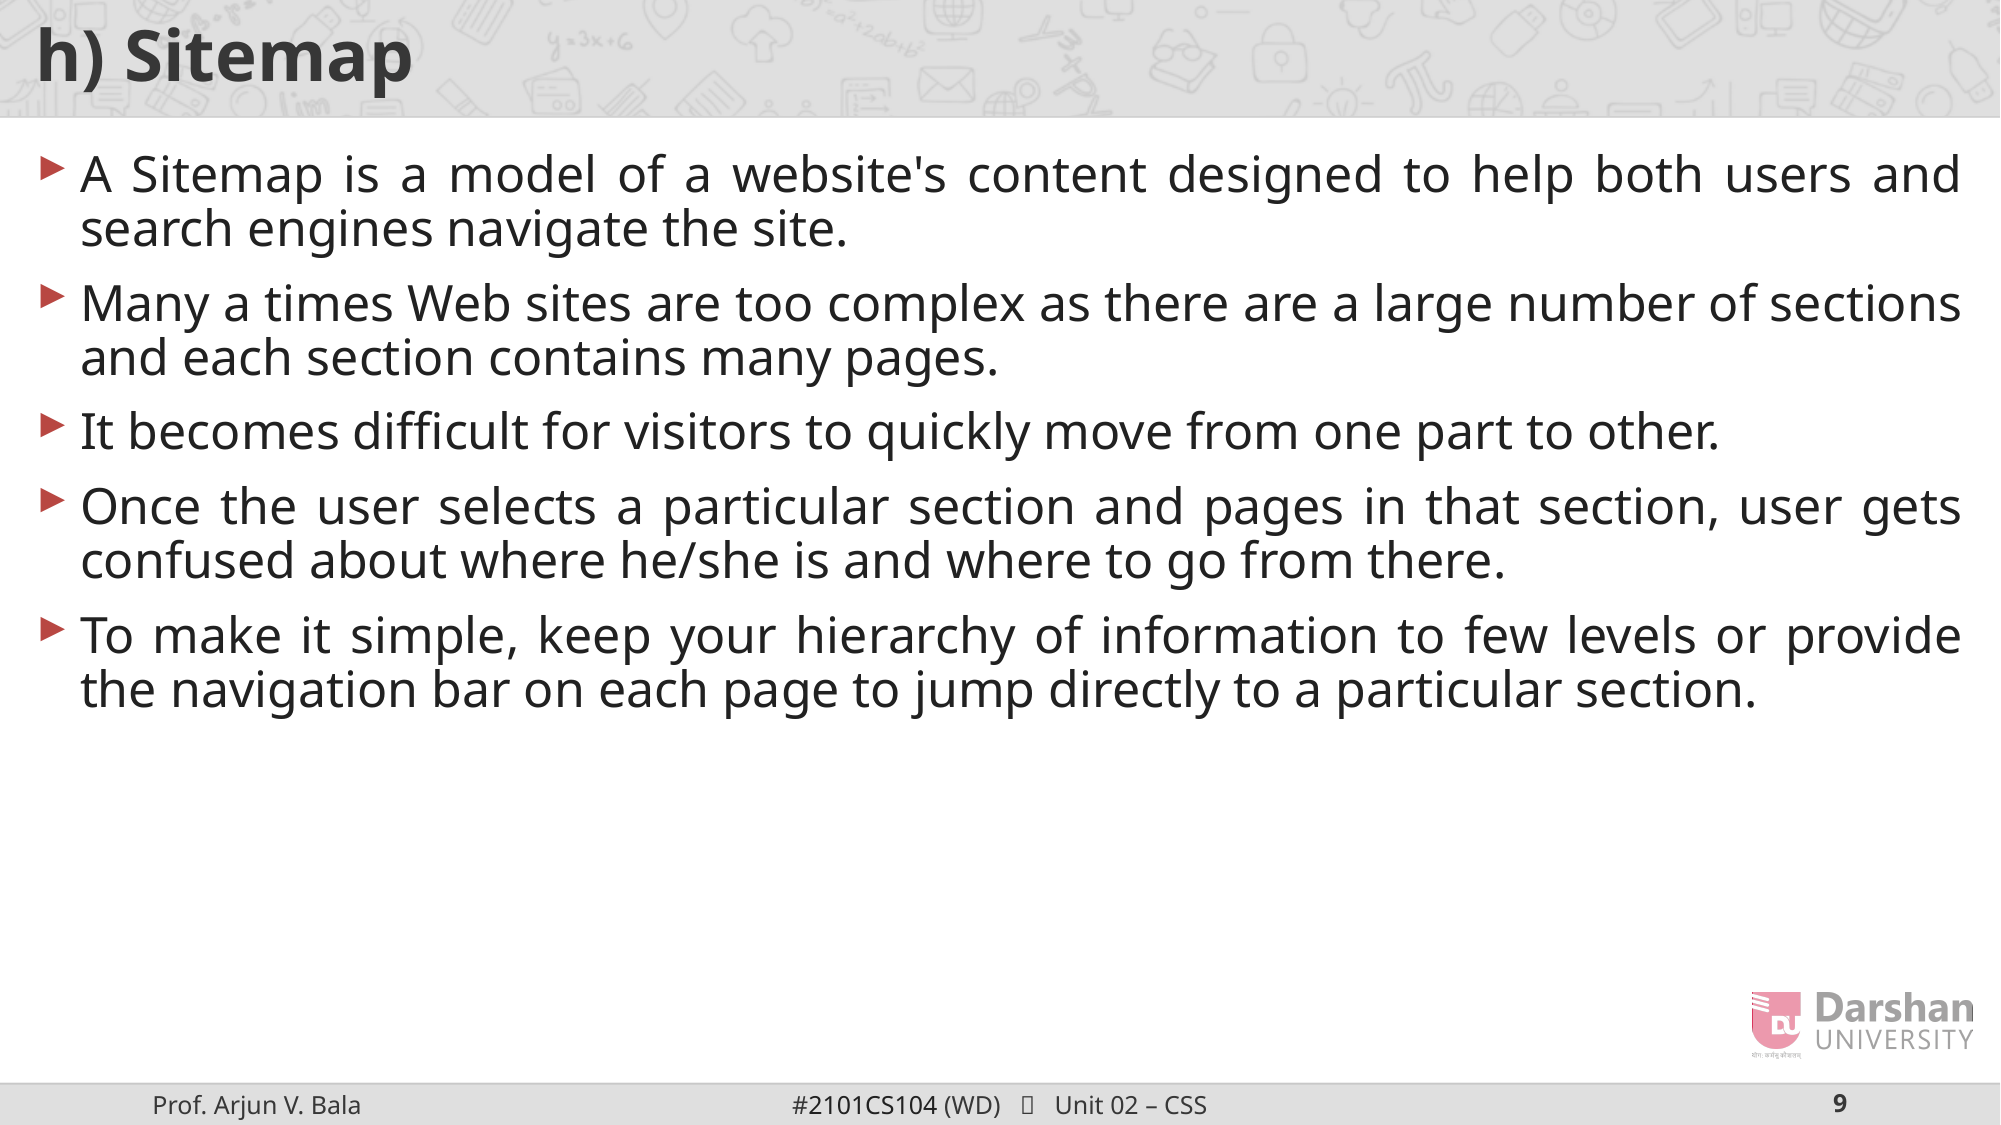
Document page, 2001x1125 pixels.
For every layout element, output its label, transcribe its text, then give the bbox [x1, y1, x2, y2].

title h) Sitemap [0, 0, 2000, 117]
list A Sitemap is a model of a website's content designed to help both users and search engines navigate the site. Many a times Web sites are too complex as there are a large number of sections and each section contains many pages. It becomes difficult for visitors to quickly move from one part to other. Once the user selects a particular section and pages in that section, user gets confused about where he/she is and where to go from there. To make it simple, keep your hierarchy of information to few levels or provide the navigation bar on each page to jump directly to a particular section. [21, 141, 1979, 1059]
